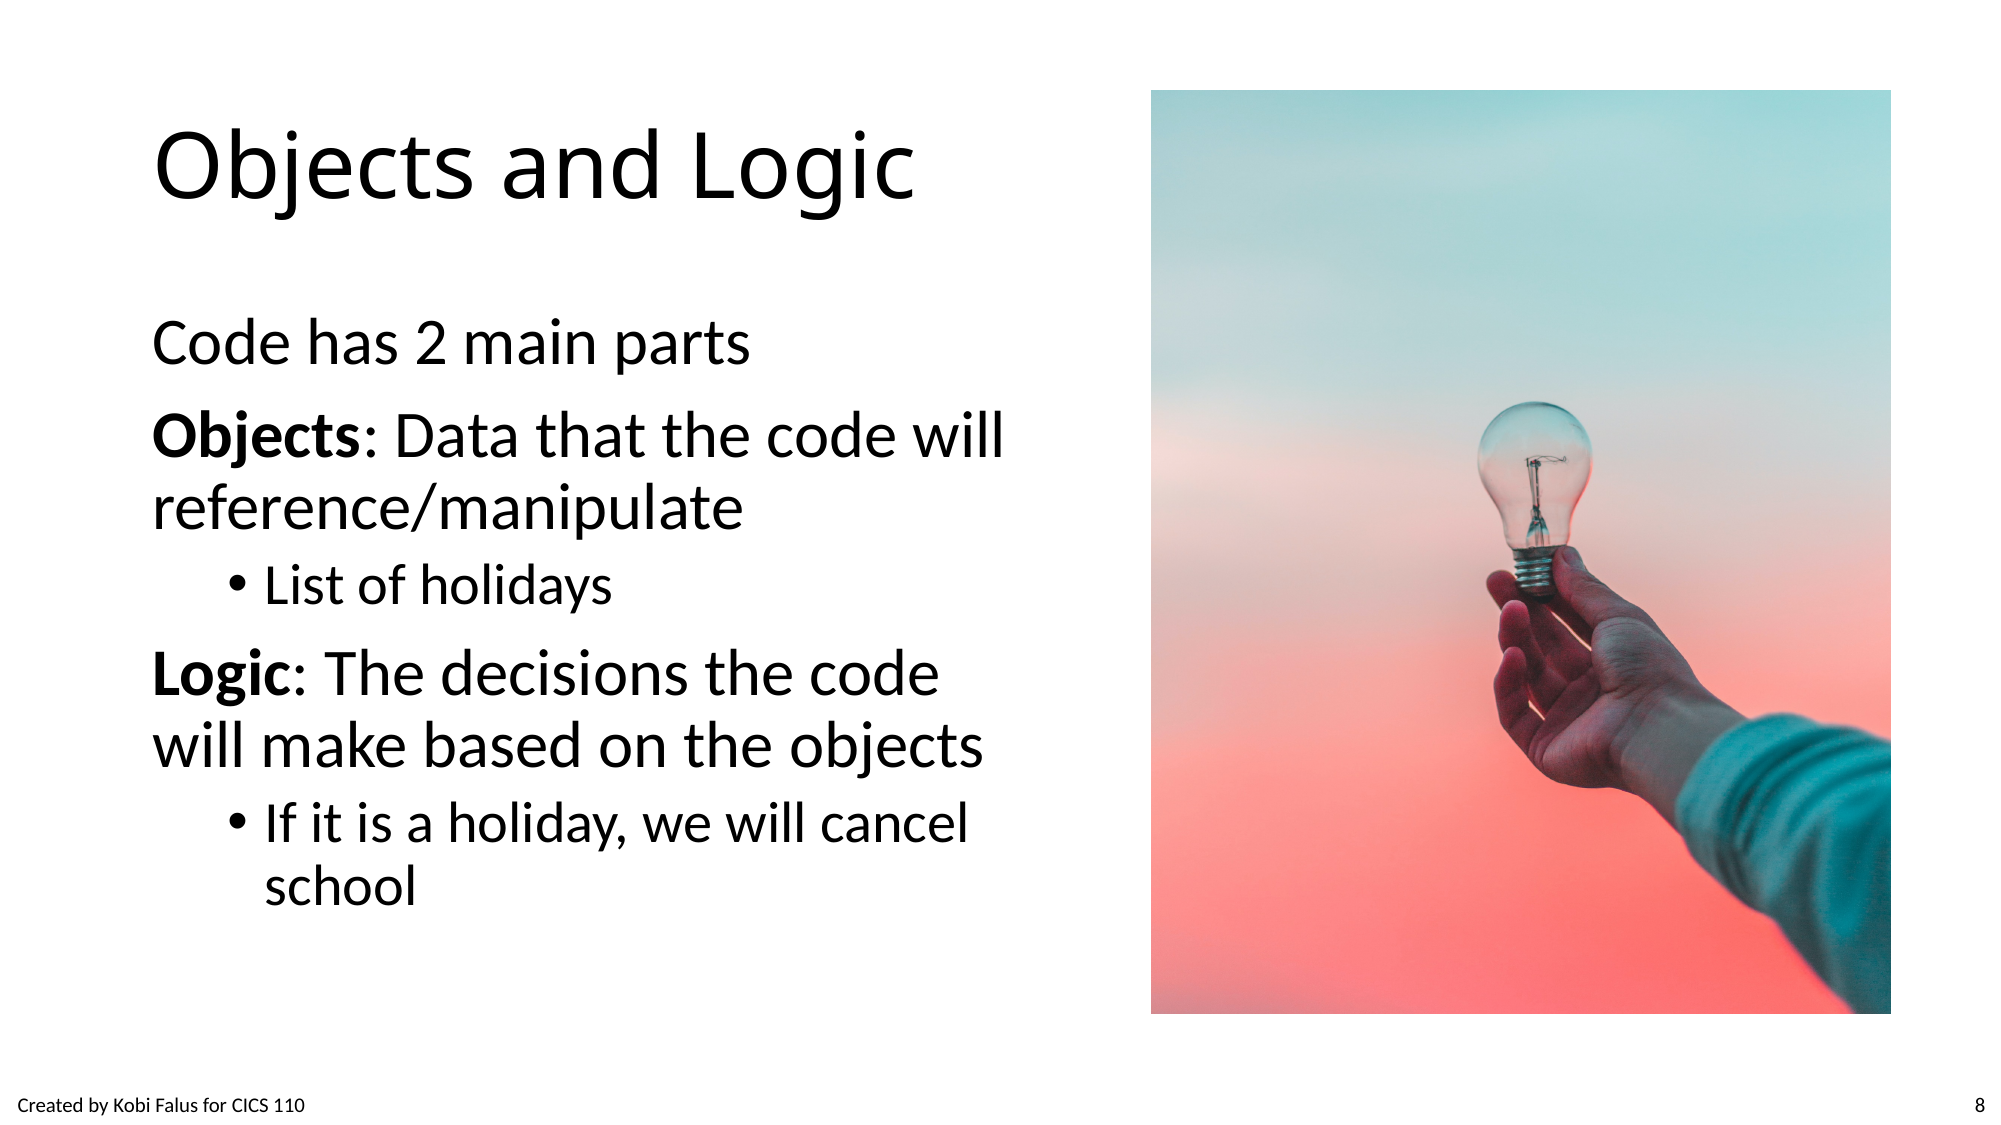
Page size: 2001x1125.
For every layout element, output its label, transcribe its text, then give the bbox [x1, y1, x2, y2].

list Code has 2 main parts Objects: Data that the code will reference/manipulate List of holidays Logic: The decisions the code will make based on the objects If it is a holiday, we will cancel school [137, 299, 1044, 1014]
picture [1151, 90, 1891, 1014]
title Objects and Logic [137, 59, 1863, 278]
